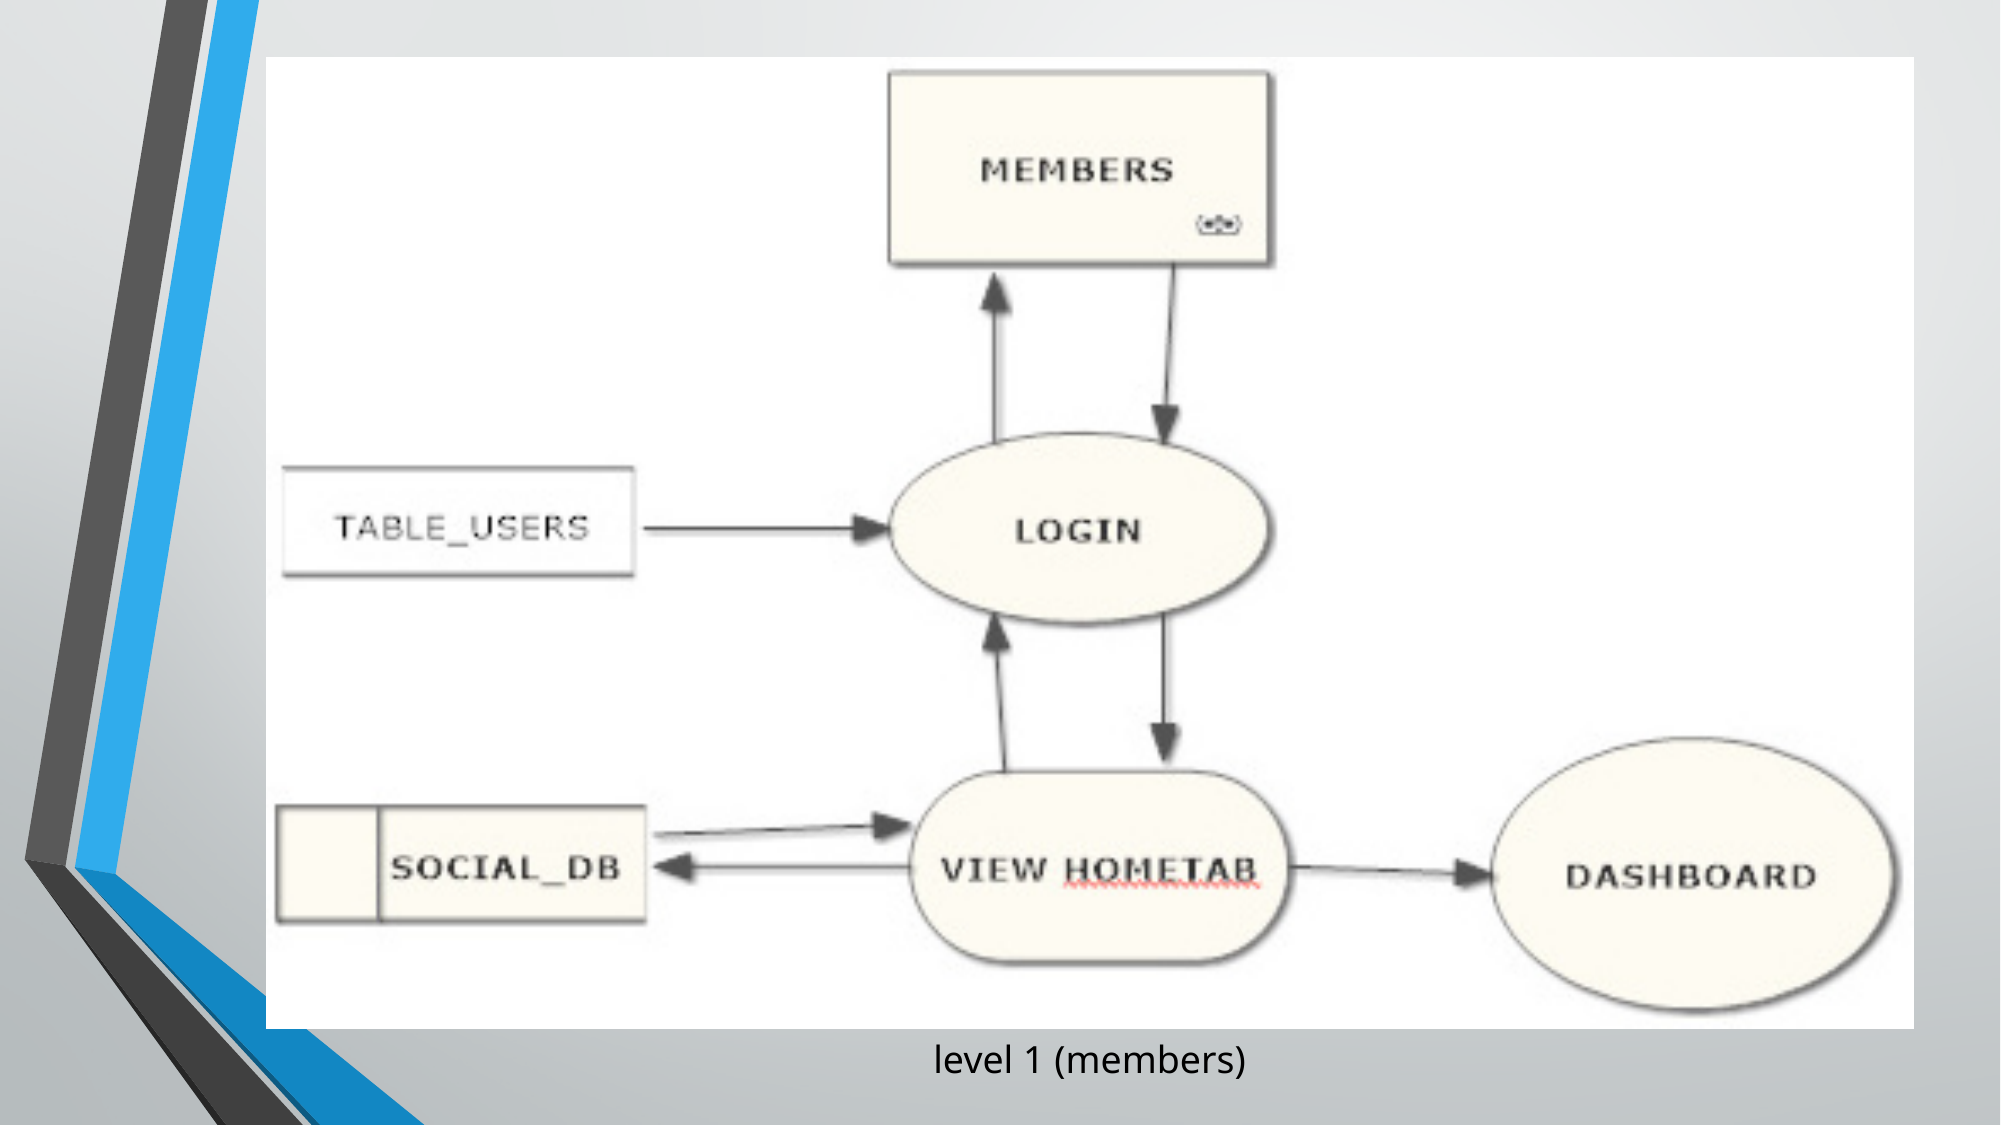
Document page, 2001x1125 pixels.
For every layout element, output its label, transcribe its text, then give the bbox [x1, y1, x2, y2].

text_box level 1 (members) [918, 1029, 1262, 1089]
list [265, 57, 1914, 1029]
